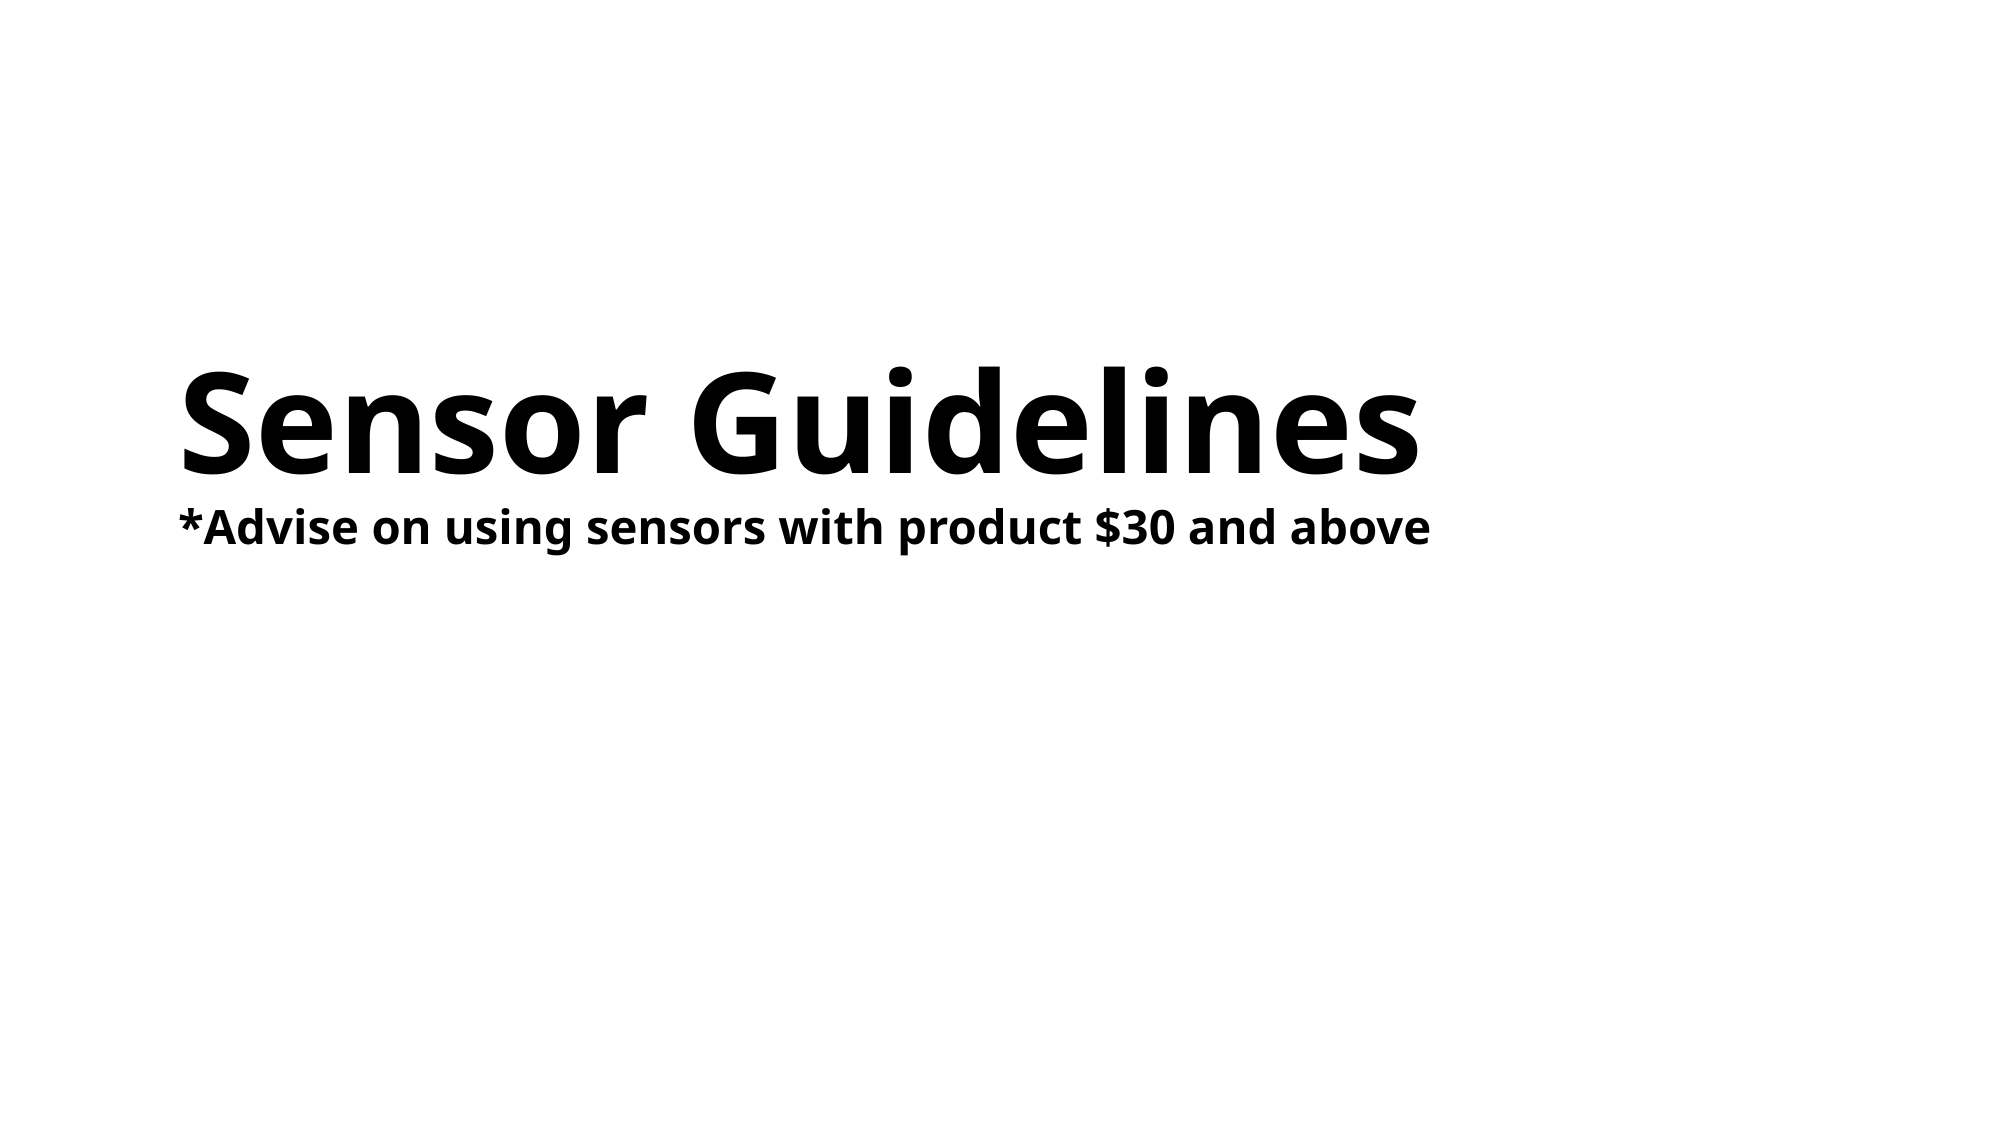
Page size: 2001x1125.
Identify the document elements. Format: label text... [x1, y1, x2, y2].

title Sensor Guidelines *Advise on using sensors with product $30 and above [163, 345, 1889, 563]
